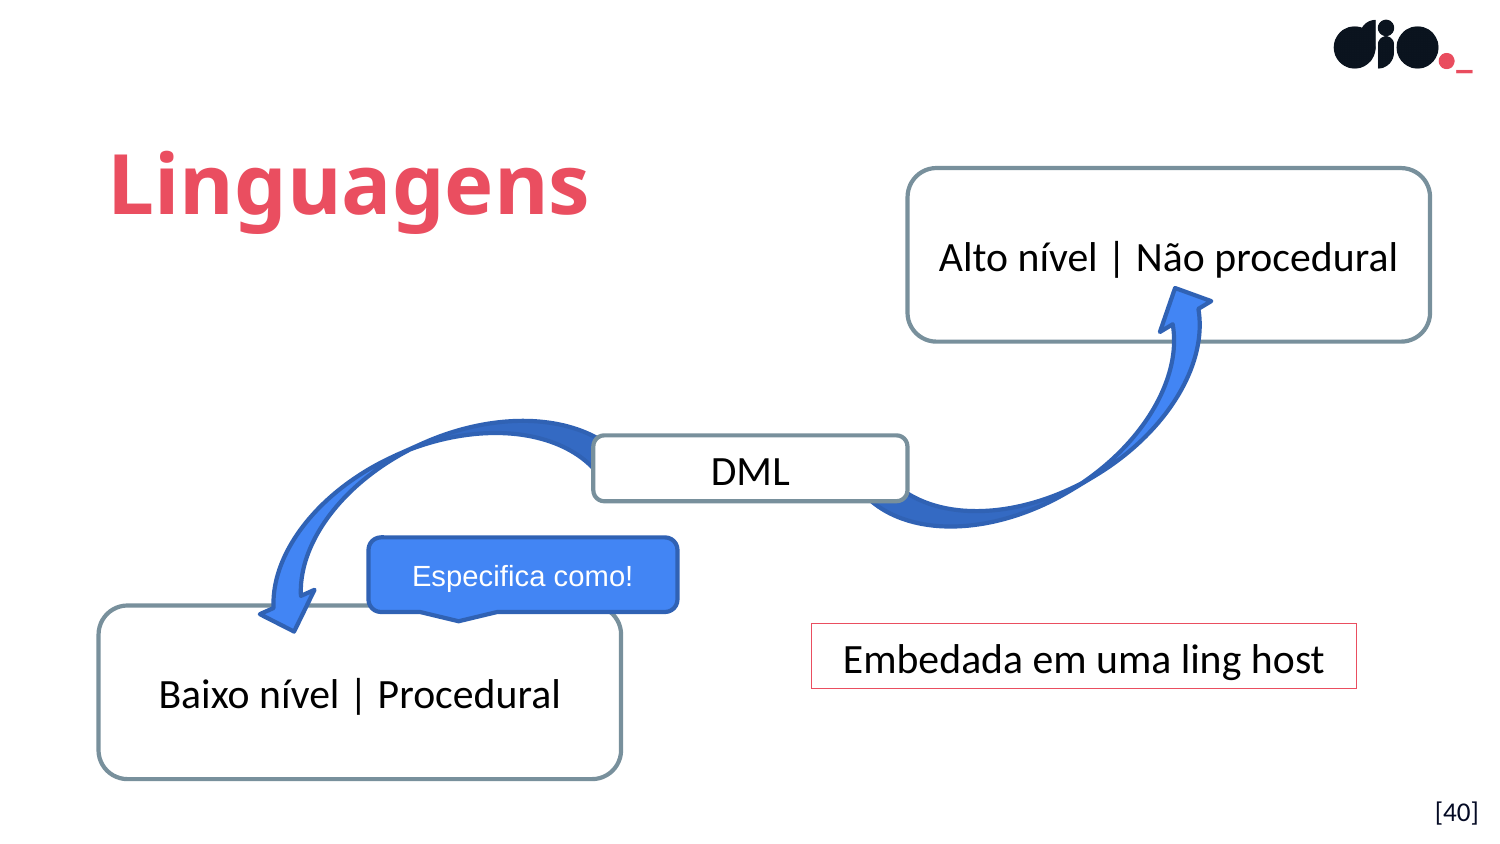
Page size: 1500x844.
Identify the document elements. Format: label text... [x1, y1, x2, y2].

text_box Especifica como! [366, 535, 680, 624]
text_box Baixo nível | Procedural [96, 603, 624, 782]
picture [1333, 19, 1473, 74]
text_box [871, 286, 1214, 529]
text_box Alto nível | Não procedural [905, 165, 1433, 344]
slide_number [<número>] [1403, 779, 1494, 844]
text_box Linguagens [92, 104, 1408, 243]
text_box Embedada em uma ling host [811, 623, 1357, 689]
text_box [257, 418, 596, 634]
text_box DML [591, 433, 910, 504]
